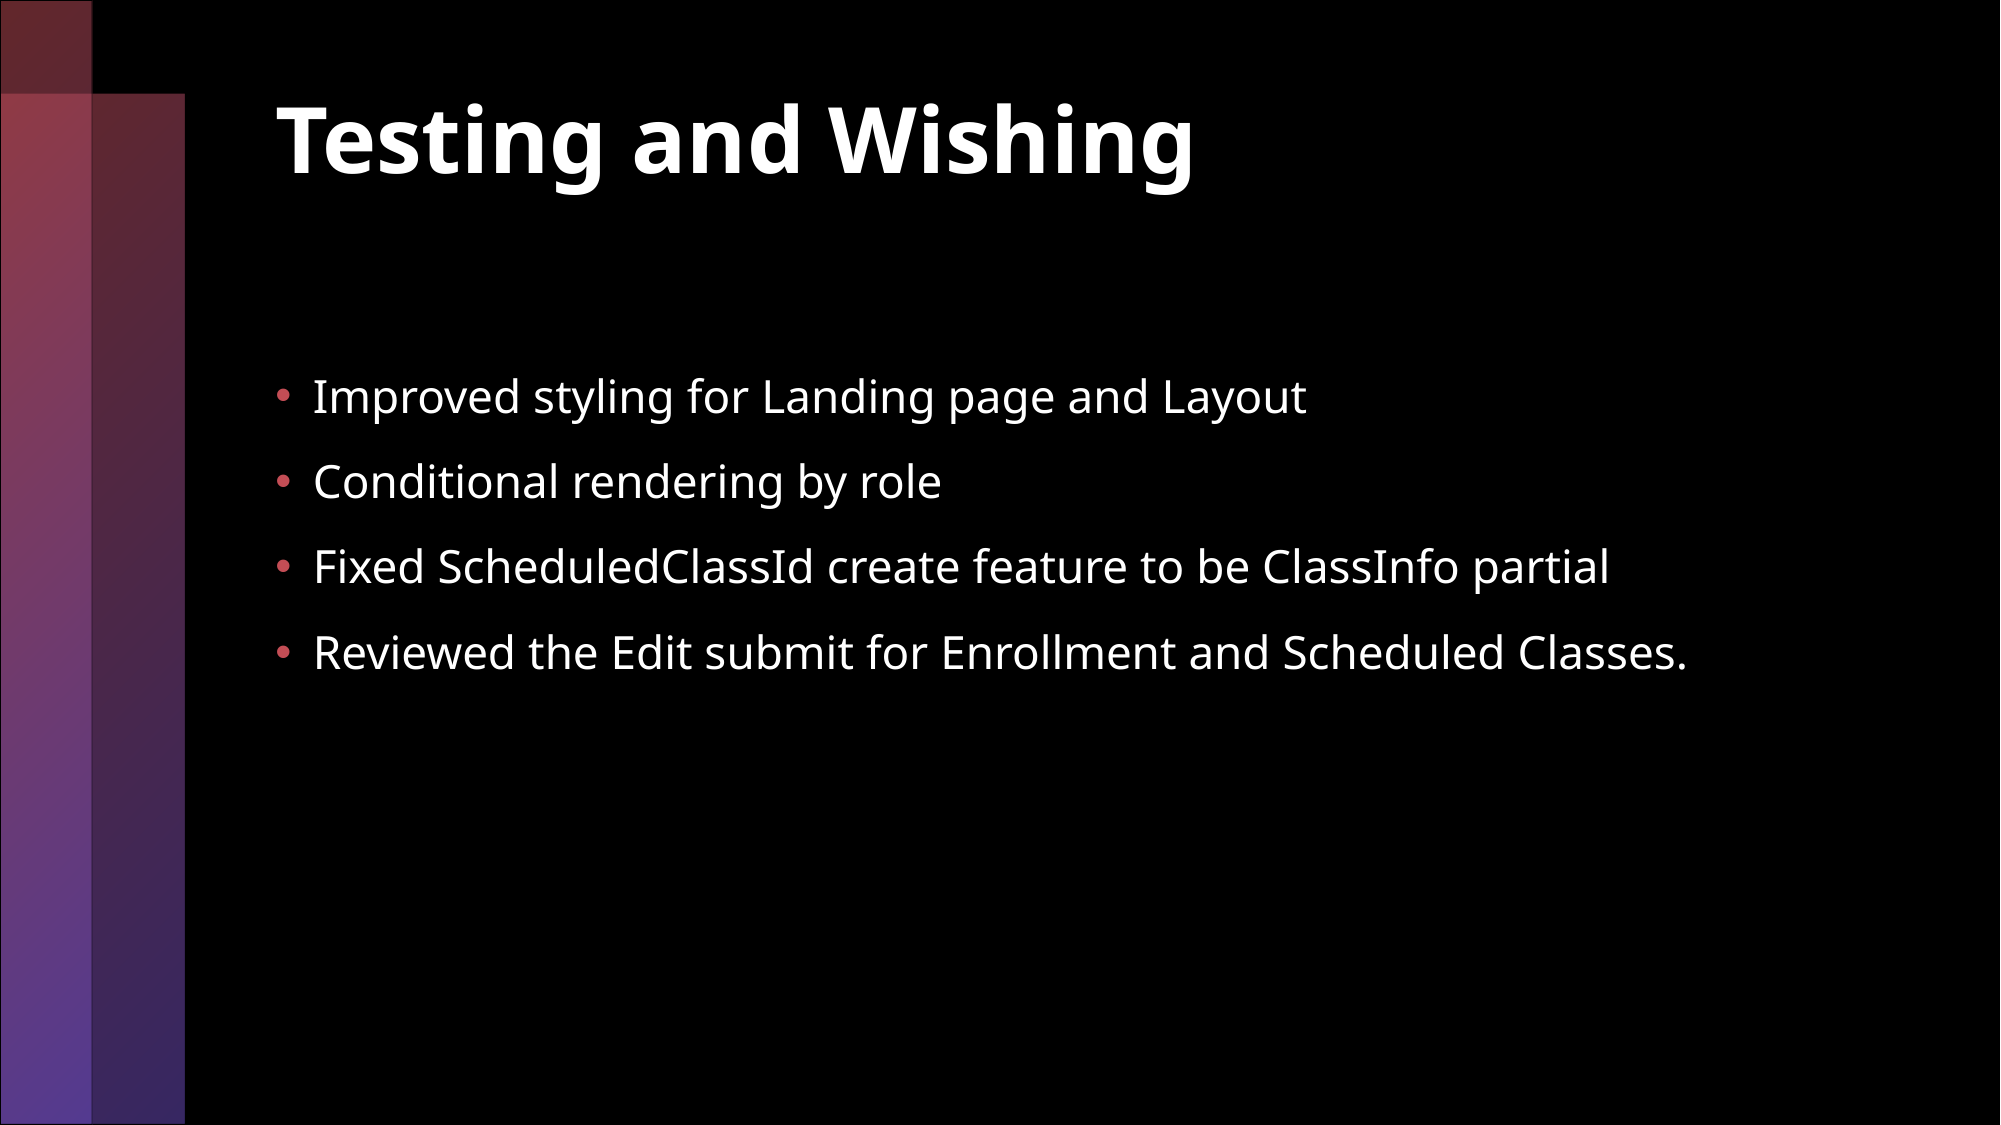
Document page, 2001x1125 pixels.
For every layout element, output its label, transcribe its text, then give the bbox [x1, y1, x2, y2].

title Testing and Wishing [260, 74, 1817, 329]
list Improved styling for Landing page and Layout Conditional rendering by role Fixed ScheduledClassId create feature to be ClassInfo partial Reviewed the Edit submit for Enrollment and Scheduled Classes. [260, 354, 1817, 999]
